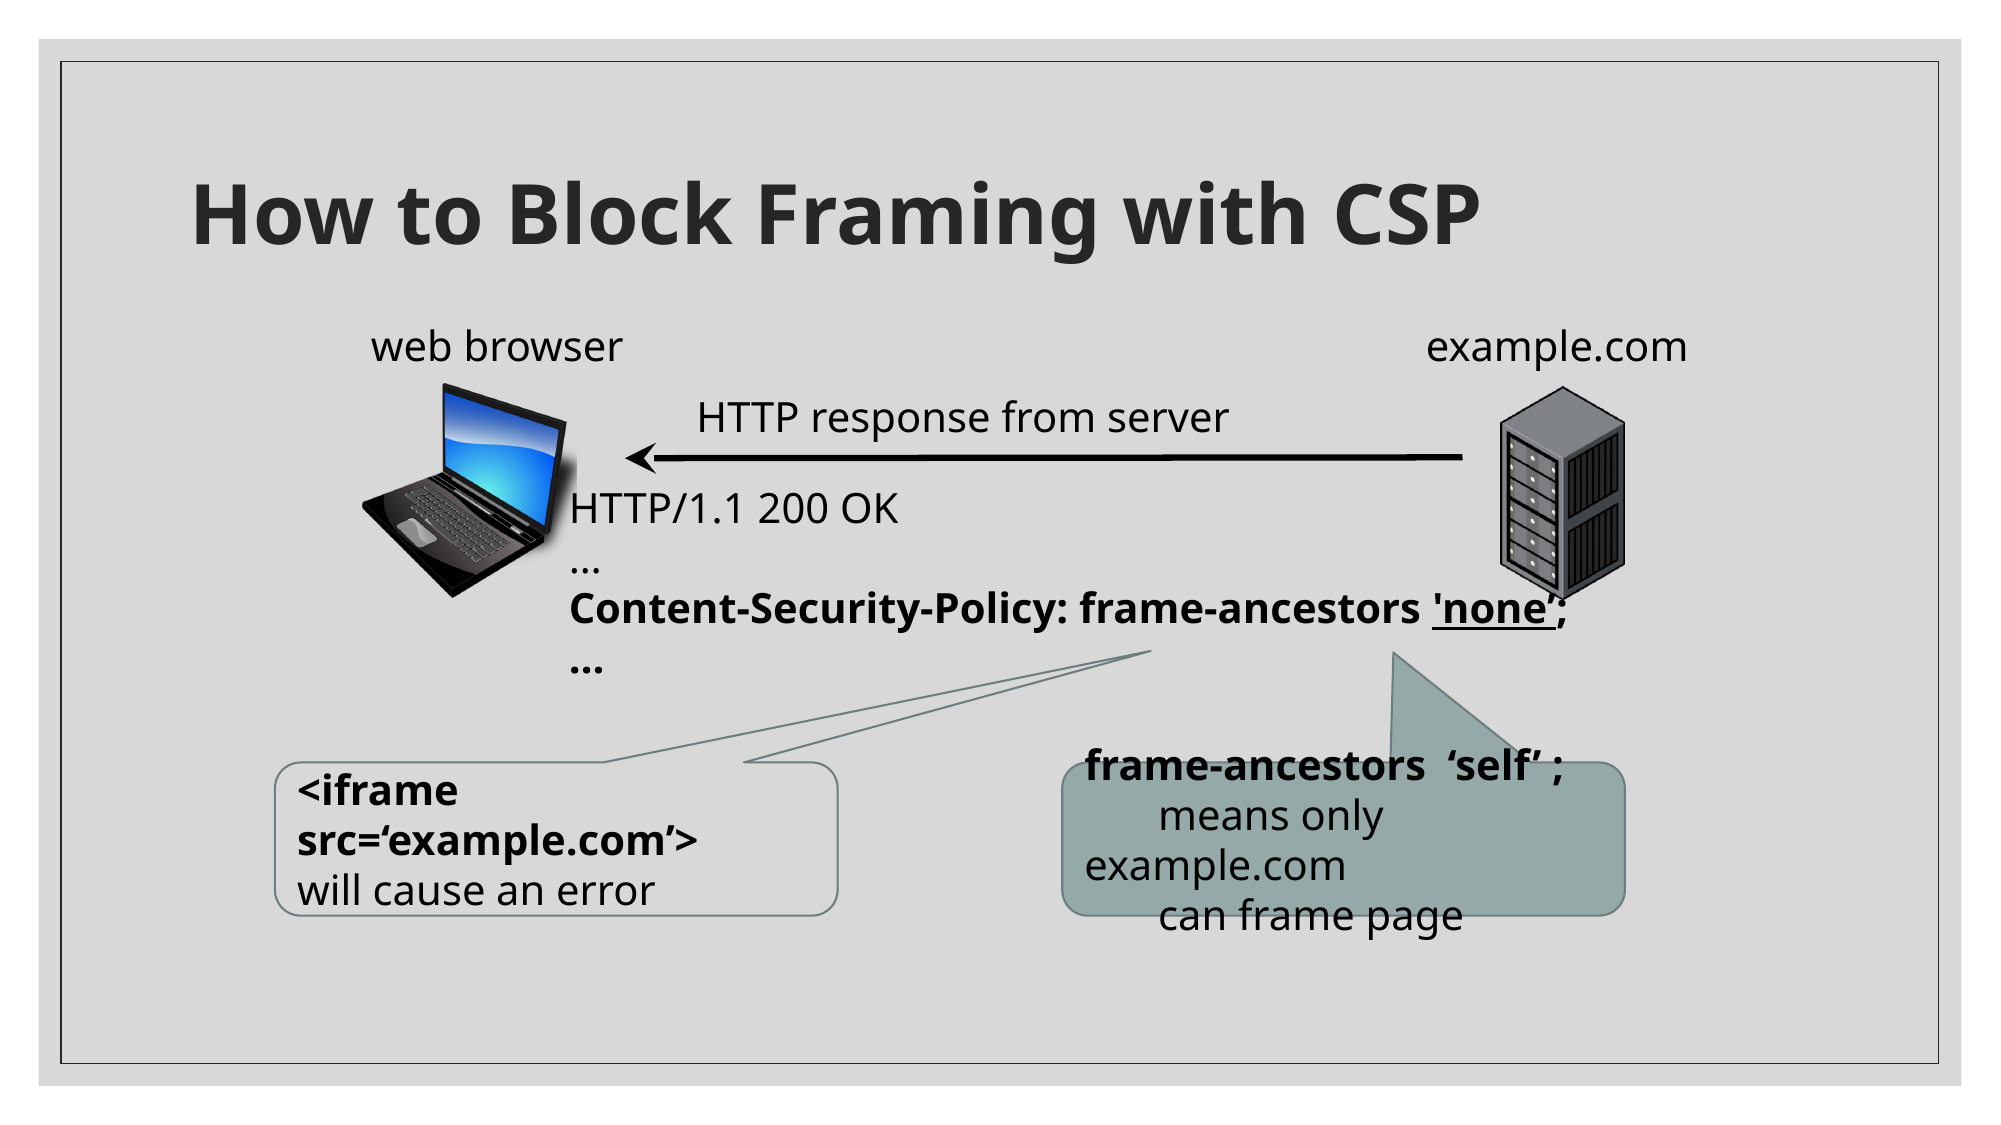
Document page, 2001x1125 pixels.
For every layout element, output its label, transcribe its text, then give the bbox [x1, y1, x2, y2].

text_box example.com [1411, 312, 1704, 378]
text_box <iframe src=‘example.com’> will cause an error [273, 649, 1152, 917]
title How to Block Framing with CSP [174, 105, 1825, 331]
picture [1500, 386, 1625, 600]
text_box HTTP/1.1 200 OK … Content-Security-Policy: frame-ancestors 'none’; … [553, 474, 1583, 690]
text_box frame-ancestors ‘self’ ; means only example.com can frame page [1061, 651, 1626, 917]
picture [362, 383, 577, 598]
text_box web browser [356, 312, 639, 378]
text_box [624, 383, 1463, 459]
